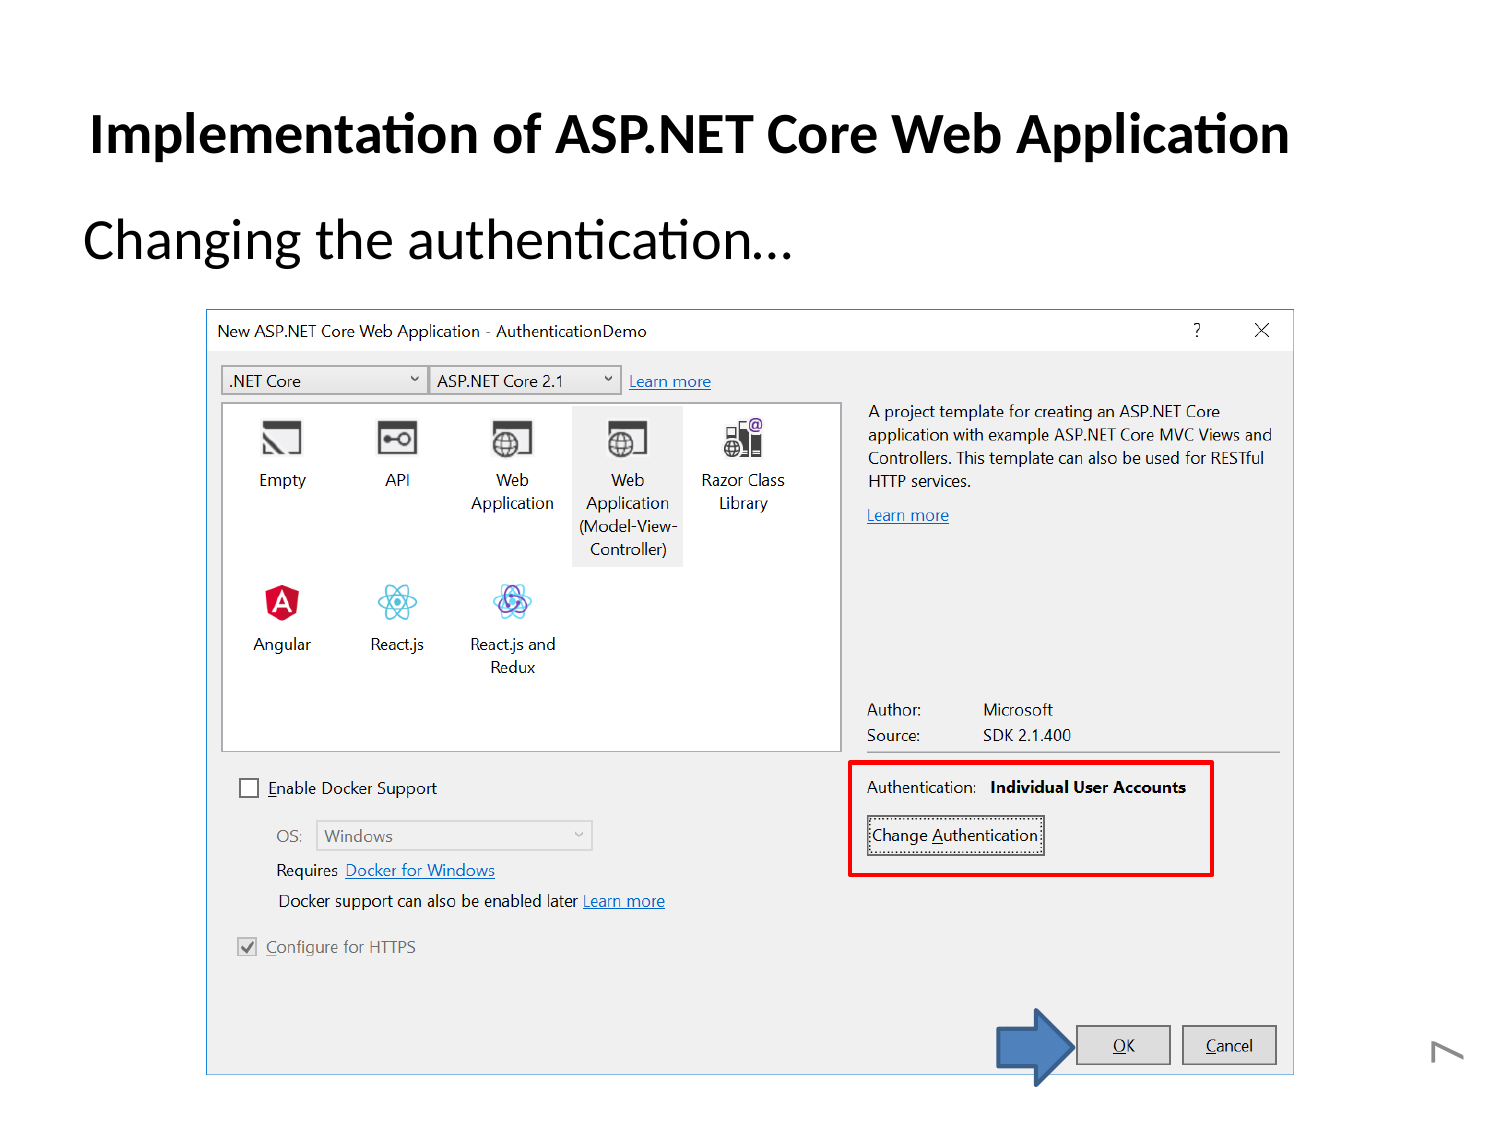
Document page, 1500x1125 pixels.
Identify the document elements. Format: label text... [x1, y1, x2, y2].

slide_number 7 [1412, 1025, 1475, 1125]
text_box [206, 309, 1294, 1076]
text_box Changing the authentication… [68, 193, 1432, 279]
text_box Implementation of ASP.NET Core Web Application [74, 87, 1438, 173]
